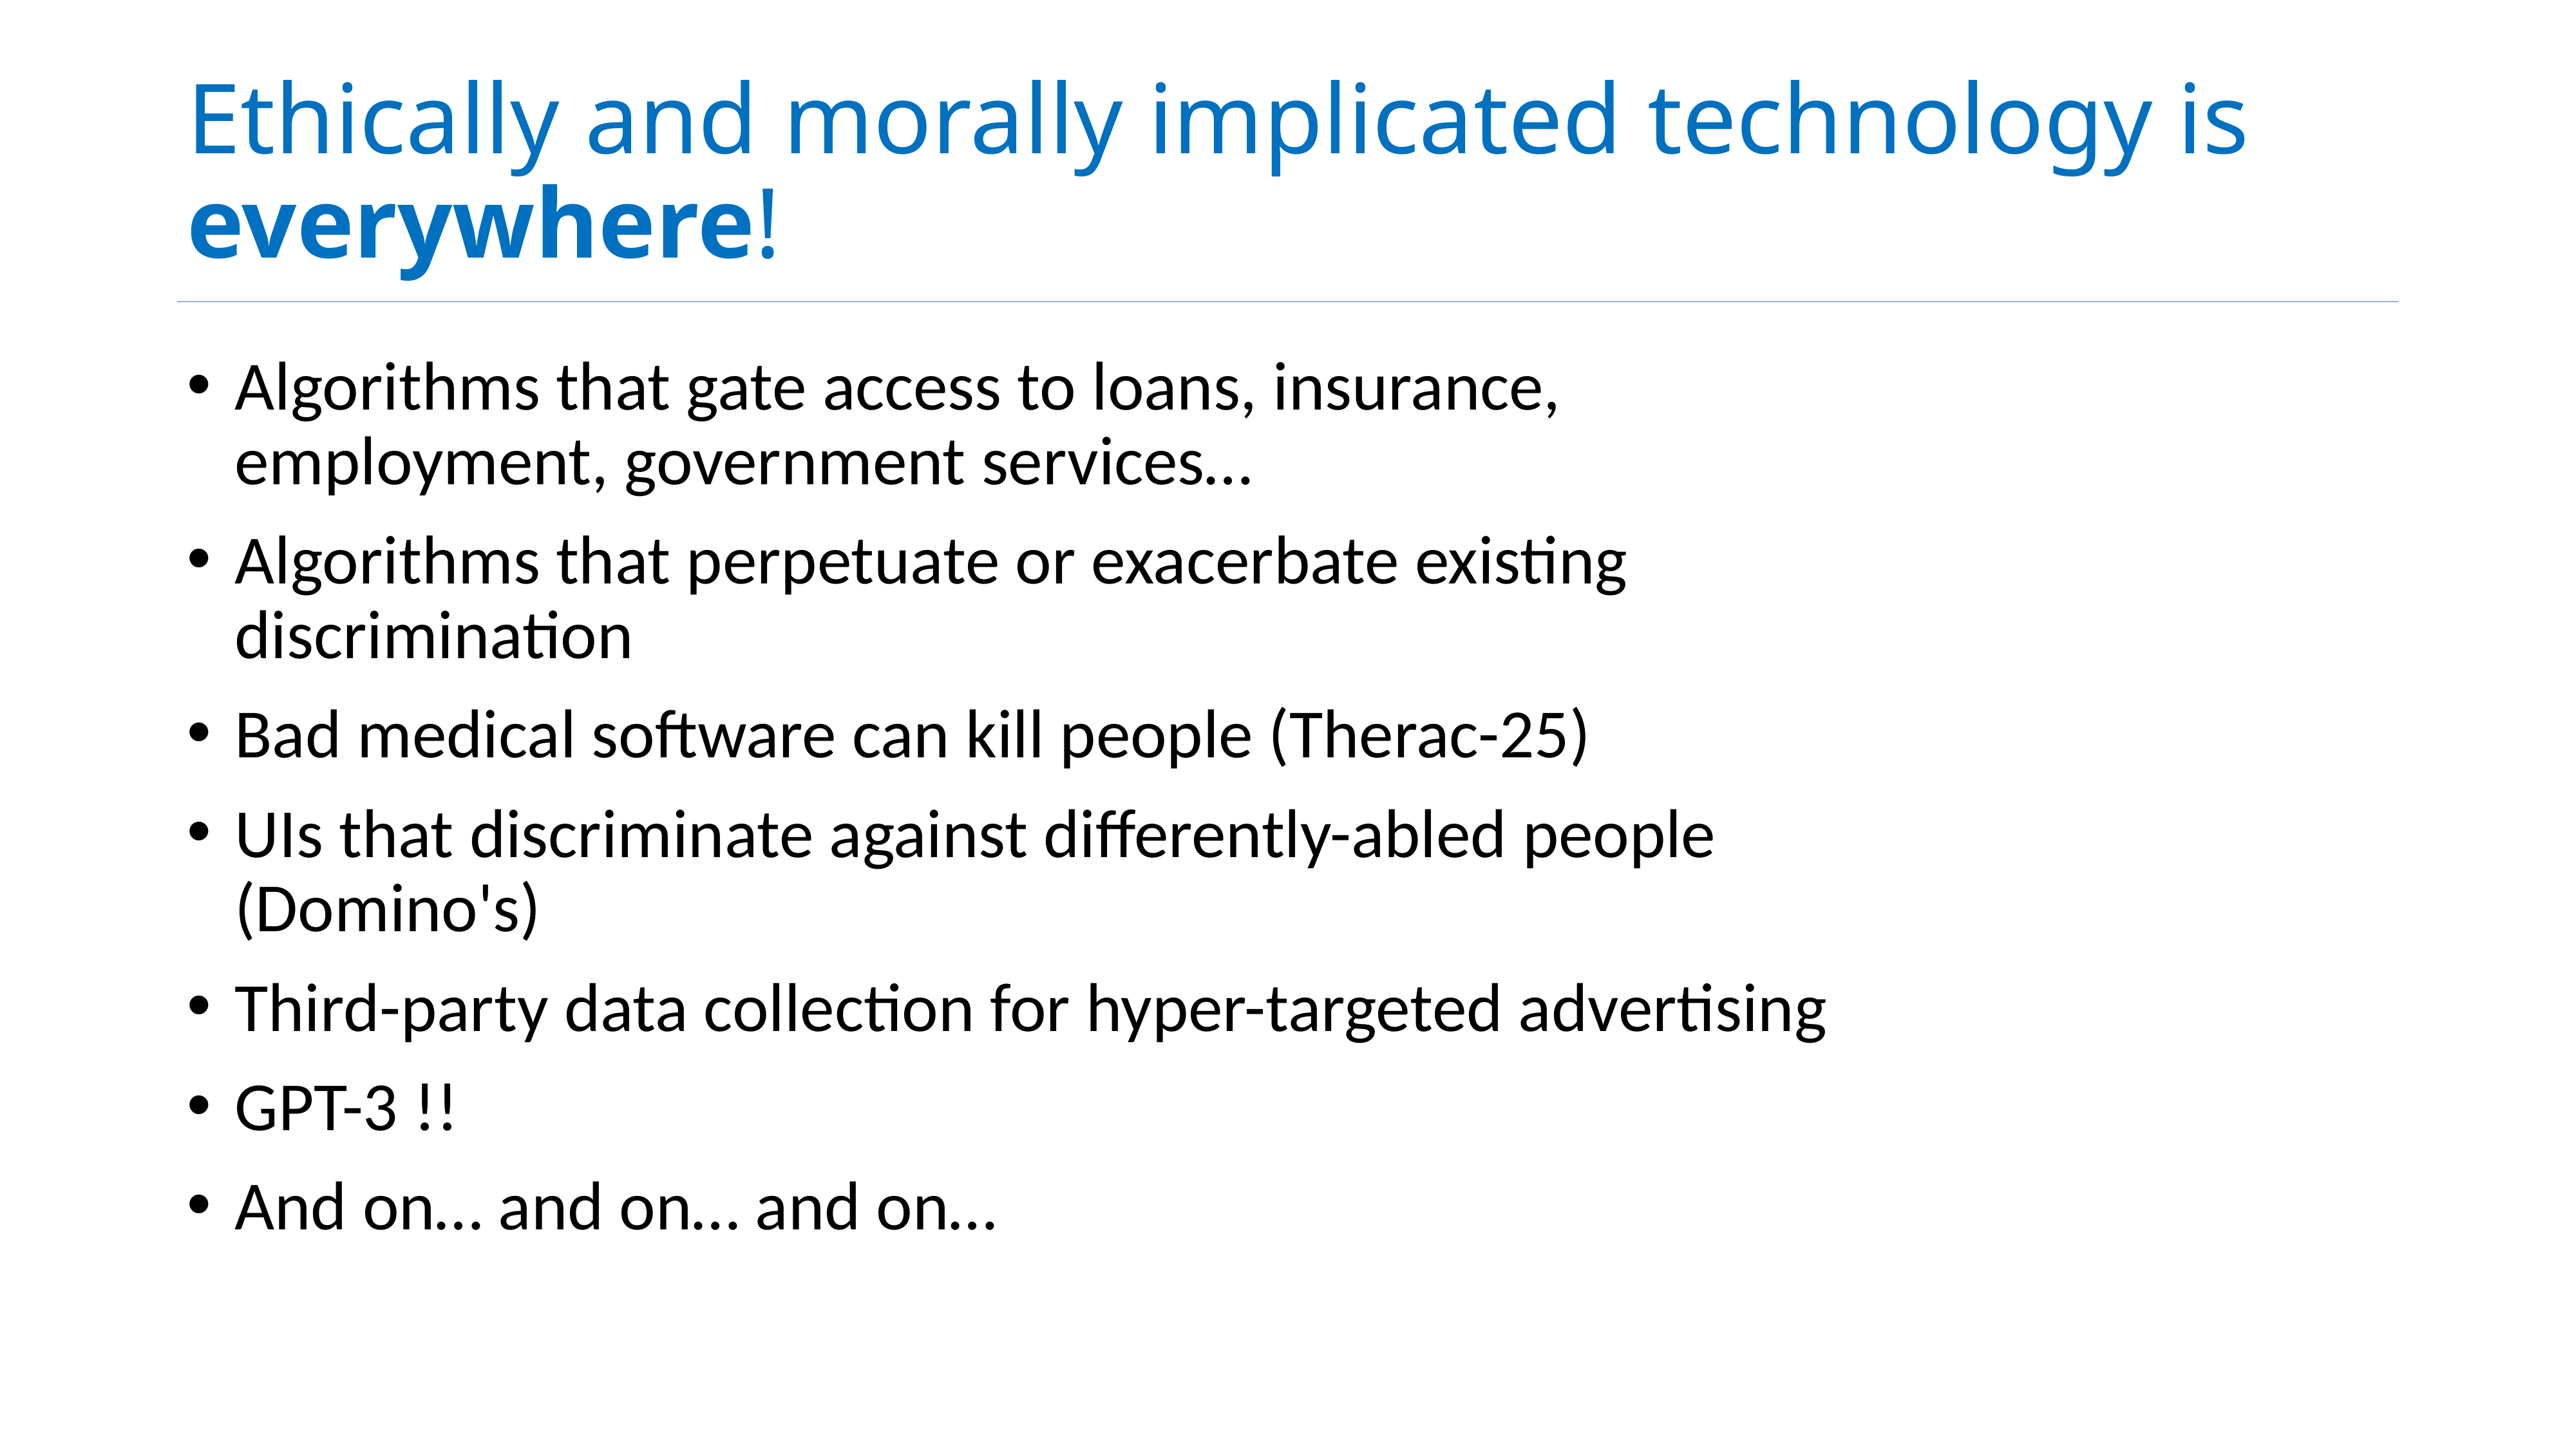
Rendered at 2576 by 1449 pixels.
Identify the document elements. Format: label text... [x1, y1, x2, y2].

list Algorithms that gate access to loans, insurance, employment, government services… Algorithms that perpetuate or exacerbate existing discrimination Bad medical software can kill people (Therac-25) UIs that discriminate against differently-abled people (Domino's) Third-party data collection for hyper-targeted advertising GPT-3 !! And on… and on… and on… [177, 345, 1844, 1265]
title Ethically and morally implicated technology is everywhere! [177, 3, 2399, 284]
